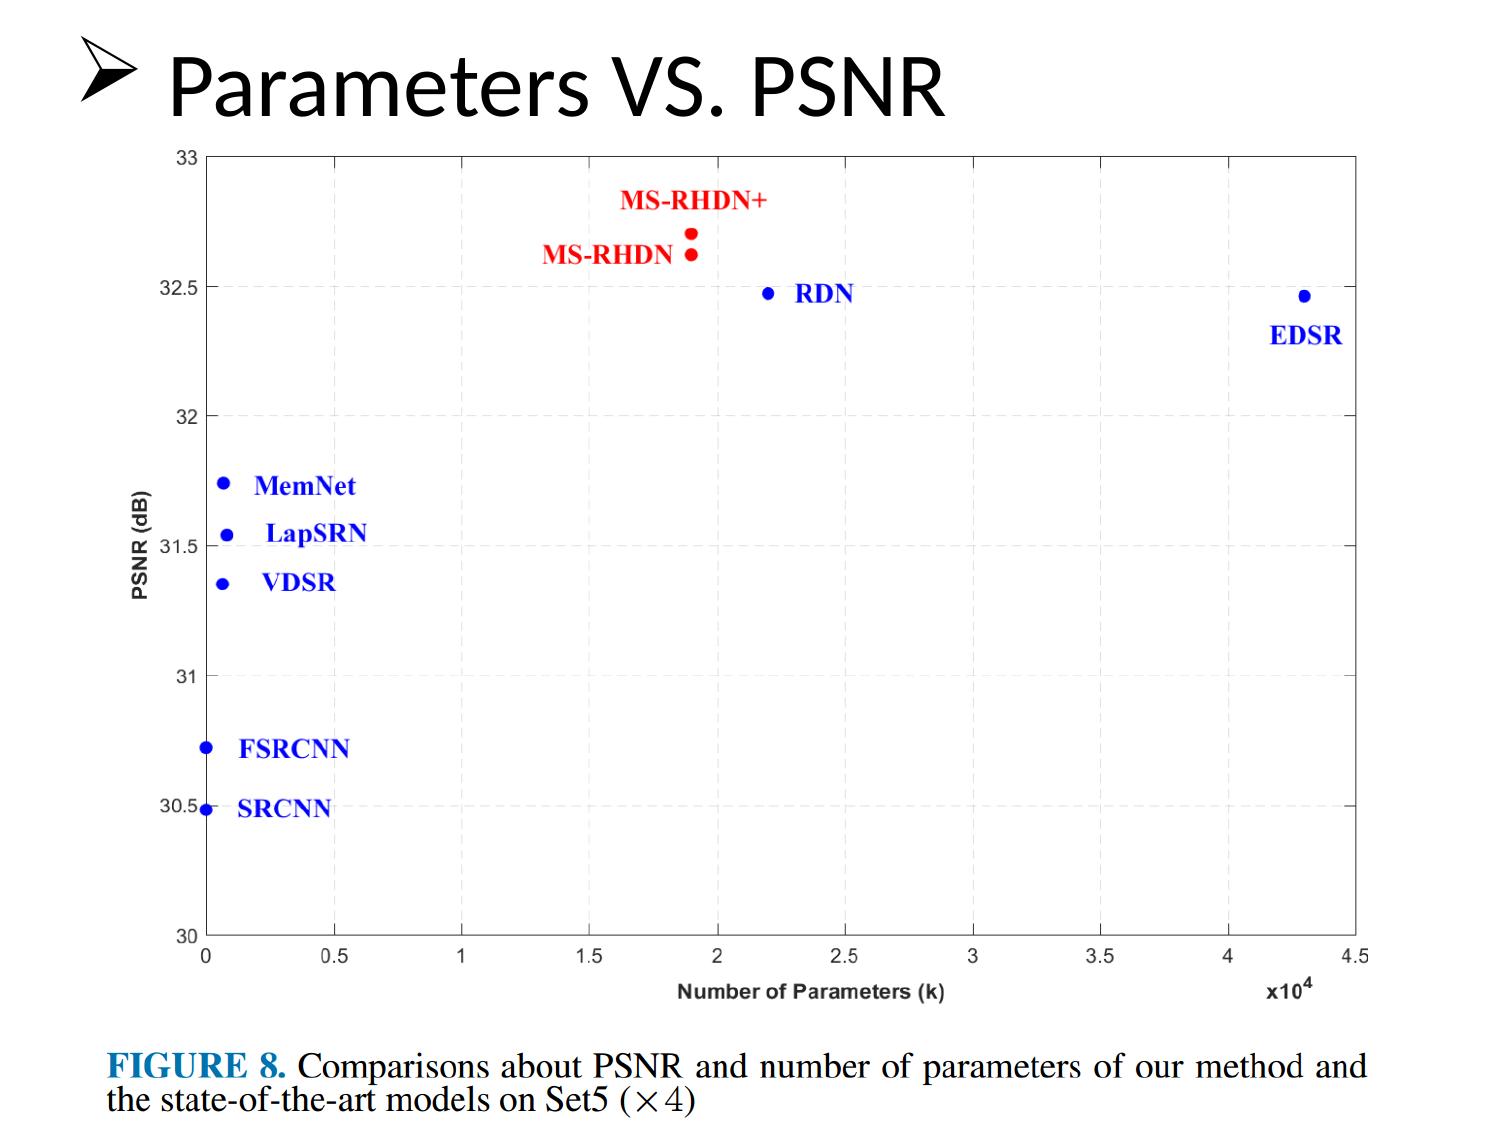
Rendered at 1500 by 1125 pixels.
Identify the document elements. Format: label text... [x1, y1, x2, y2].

title Parameters VS. PSNR [58, 0, 1409, 174]
picture [100, 138, 1389, 1122]
